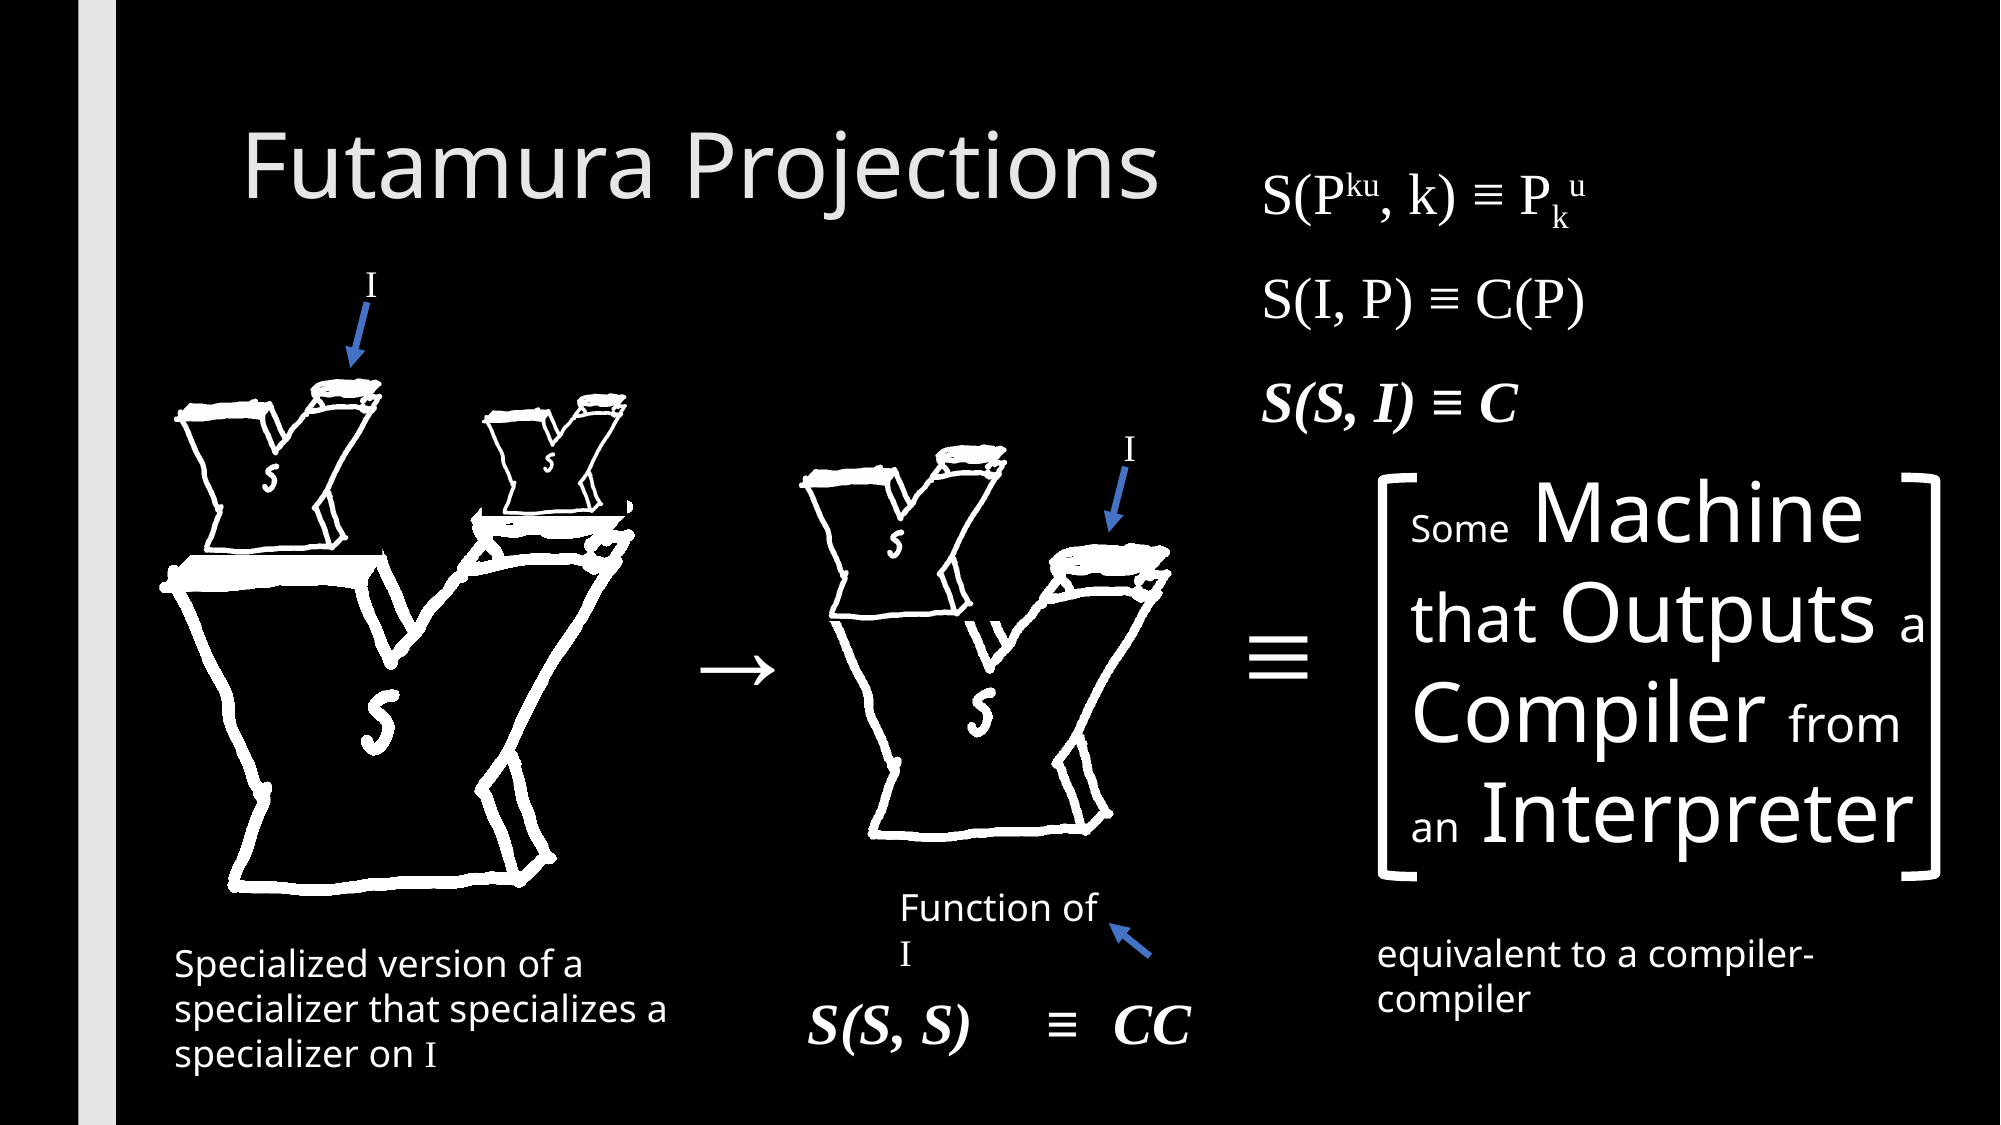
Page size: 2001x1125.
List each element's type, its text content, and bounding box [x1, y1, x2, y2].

text_box S(S, I) ≡ C [1246, 356, 1817, 441]
text_box Some Machine that Outputs a Compiler from an Interpreter [1395, 451, 1960, 866]
text_box S(Pku, k) ≡ Pku [1246, 148, 1817, 243]
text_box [1108, 922, 1150, 957]
text_box Function of I [884, 876, 1125, 982]
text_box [1108, 466, 1126, 533]
text_box [1382, 477, 1417, 878]
text_box → [661, 558, 772, 724]
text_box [350, 302, 367, 368]
text_box Specialized version of a specializer that specializes a specializer on I [159, 932, 731, 1083]
text_box S(I, P) ≡ C(P) [1246, 252, 1817, 338]
text_box [1901, 476, 1937, 877]
text_box ≡ [1228, 566, 1339, 732]
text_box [763, 437, 1039, 630]
text_box S(S, S) ≡ [793, 979, 1098, 1064]
text_box I [1108, 416, 1188, 477]
picture [817, 542, 1172, 844]
title Futamura Projections [225, 112, 1800, 357]
text_box CC [1099, 979, 1235, 1064]
text_box equivalent to a compiler-compiler [1361, 922, 1924, 1028]
text_box I [350, 252, 430, 312]
picture [159, 377, 637, 898]
